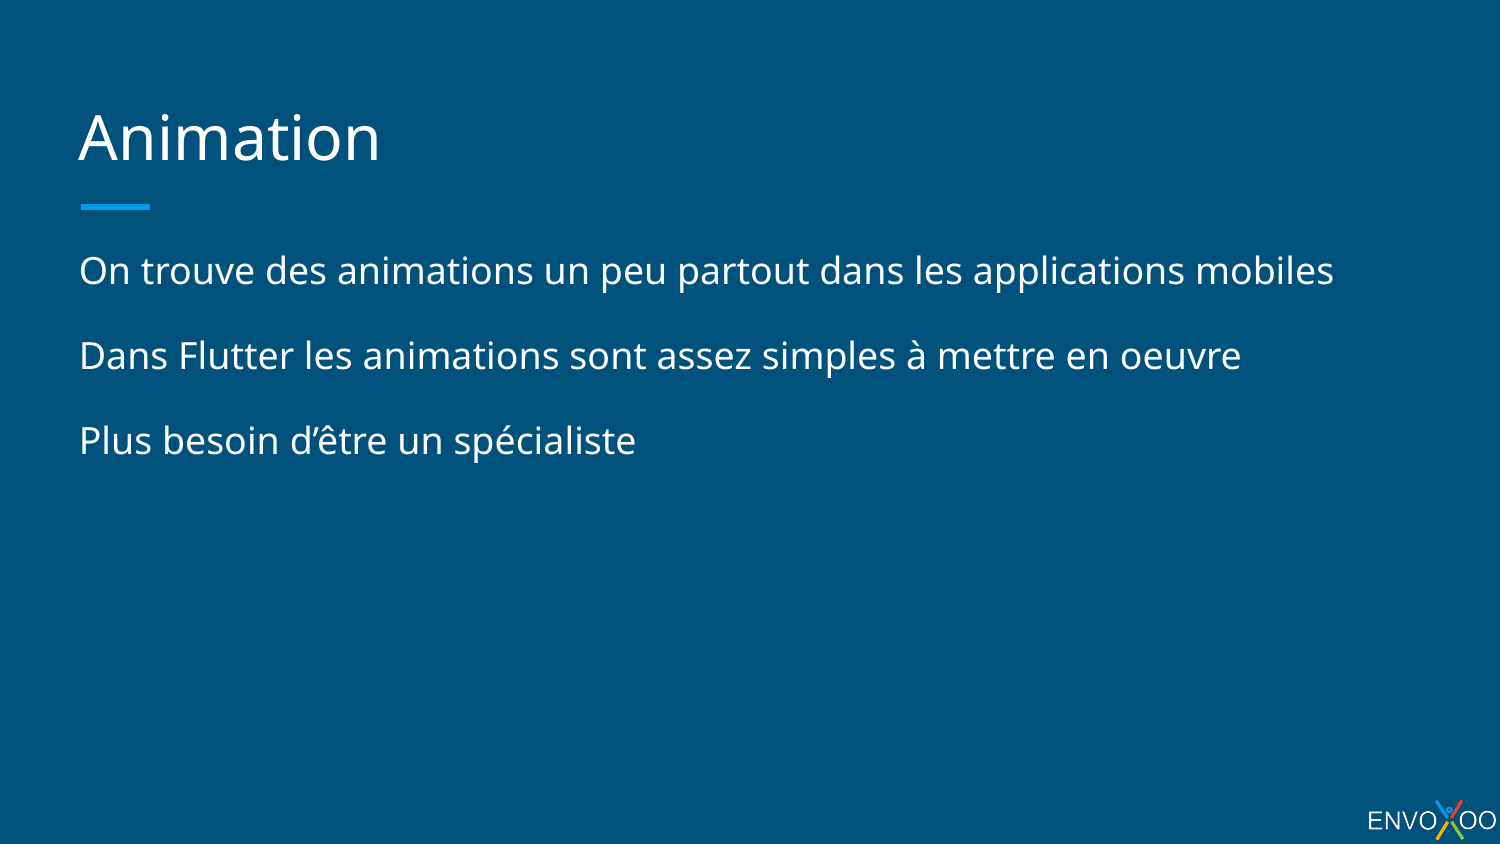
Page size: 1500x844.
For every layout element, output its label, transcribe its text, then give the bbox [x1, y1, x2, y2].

picture [1370, 812, 1382, 829]
picture [1451, 800, 1462, 818]
list On trouve des animations un peu partout dans les applications mobiles Dans Flutter les animations sont assez simples à mettre en oeuvre Plus besoin d’être un spécialiste [63, 225, 1437, 731]
picture [1452, 822, 1463, 838]
picture [1437, 822, 1448, 840]
title Animation [63, 75, 1437, 188]
